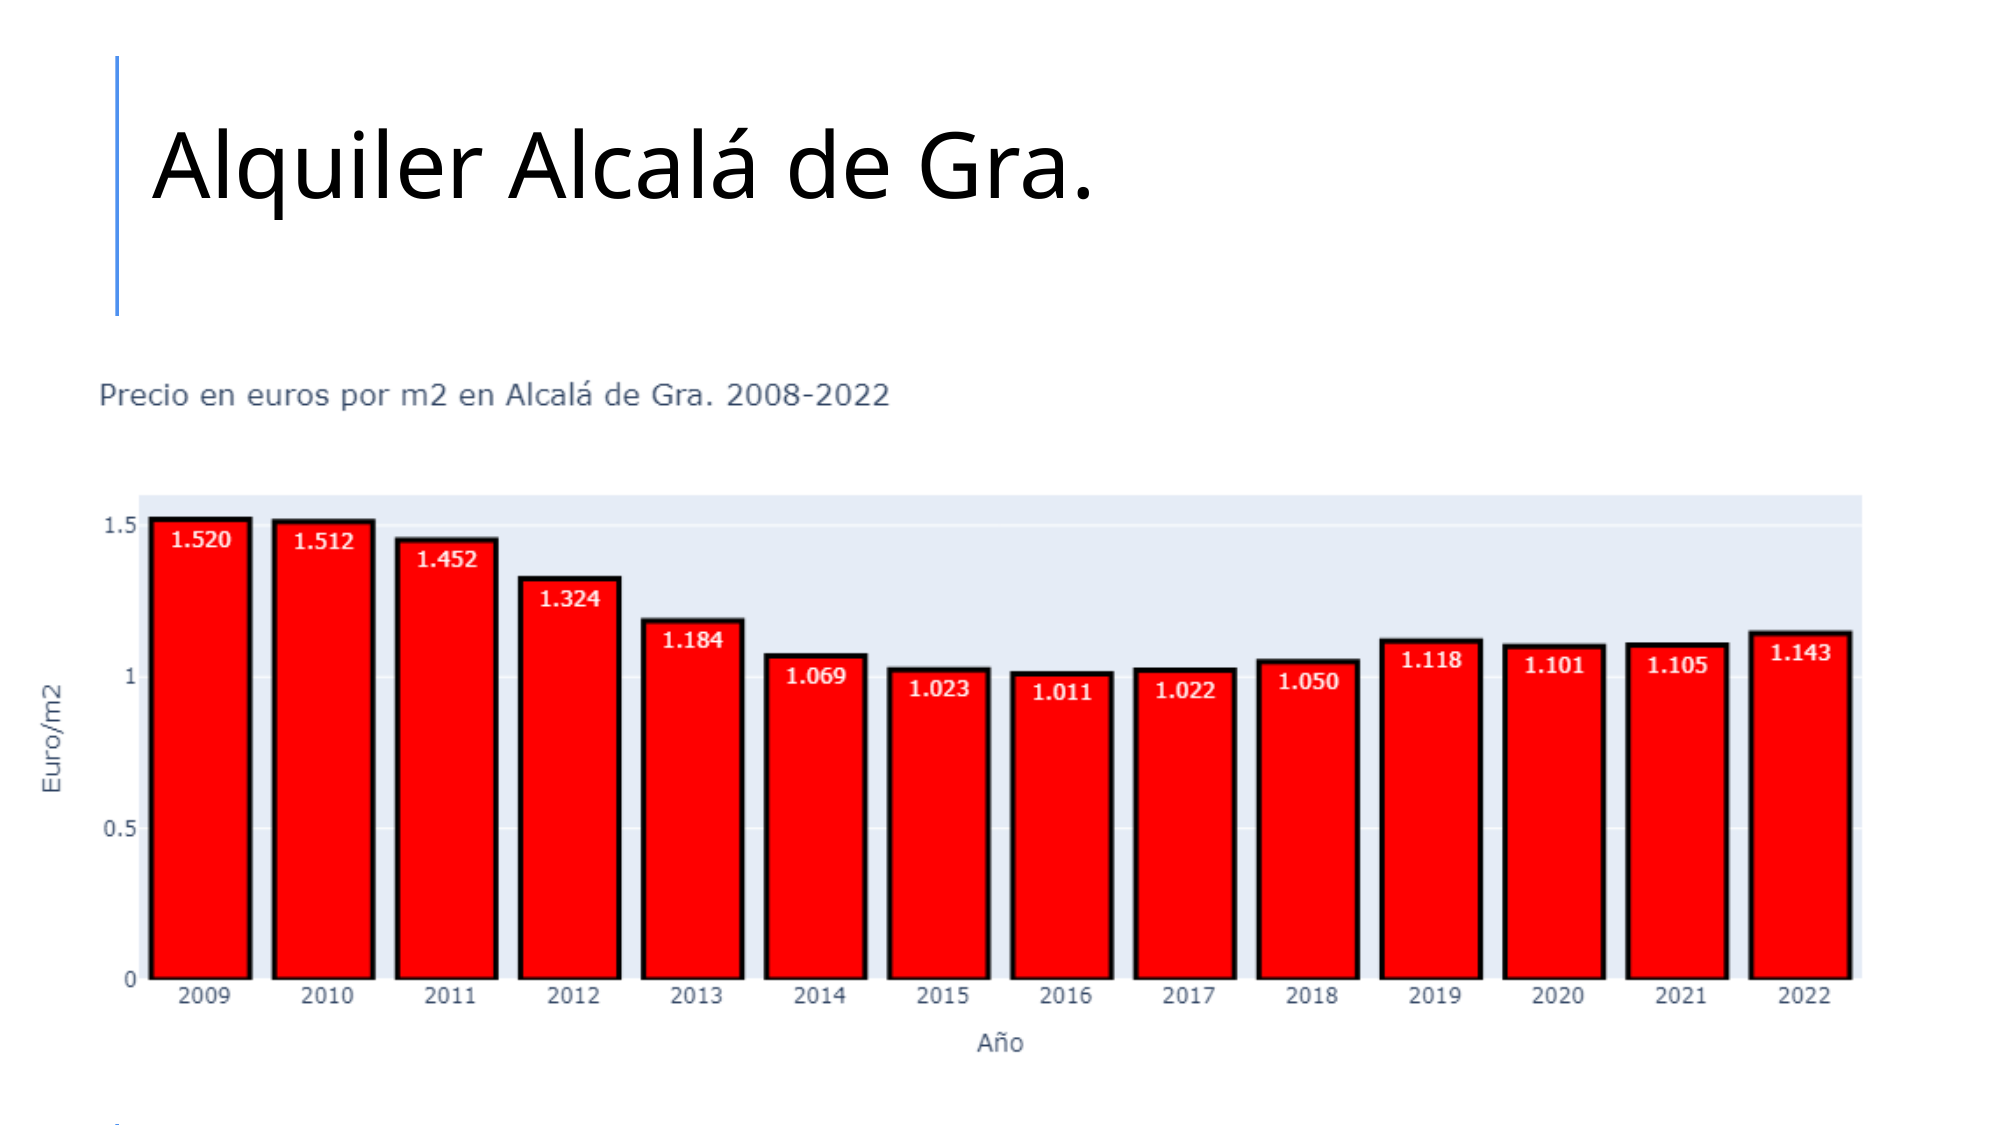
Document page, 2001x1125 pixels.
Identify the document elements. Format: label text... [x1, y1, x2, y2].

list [0, 316, 2000, 1124]
title Alquiler Alcalá de Gra. [137, 59, 1863, 278]
